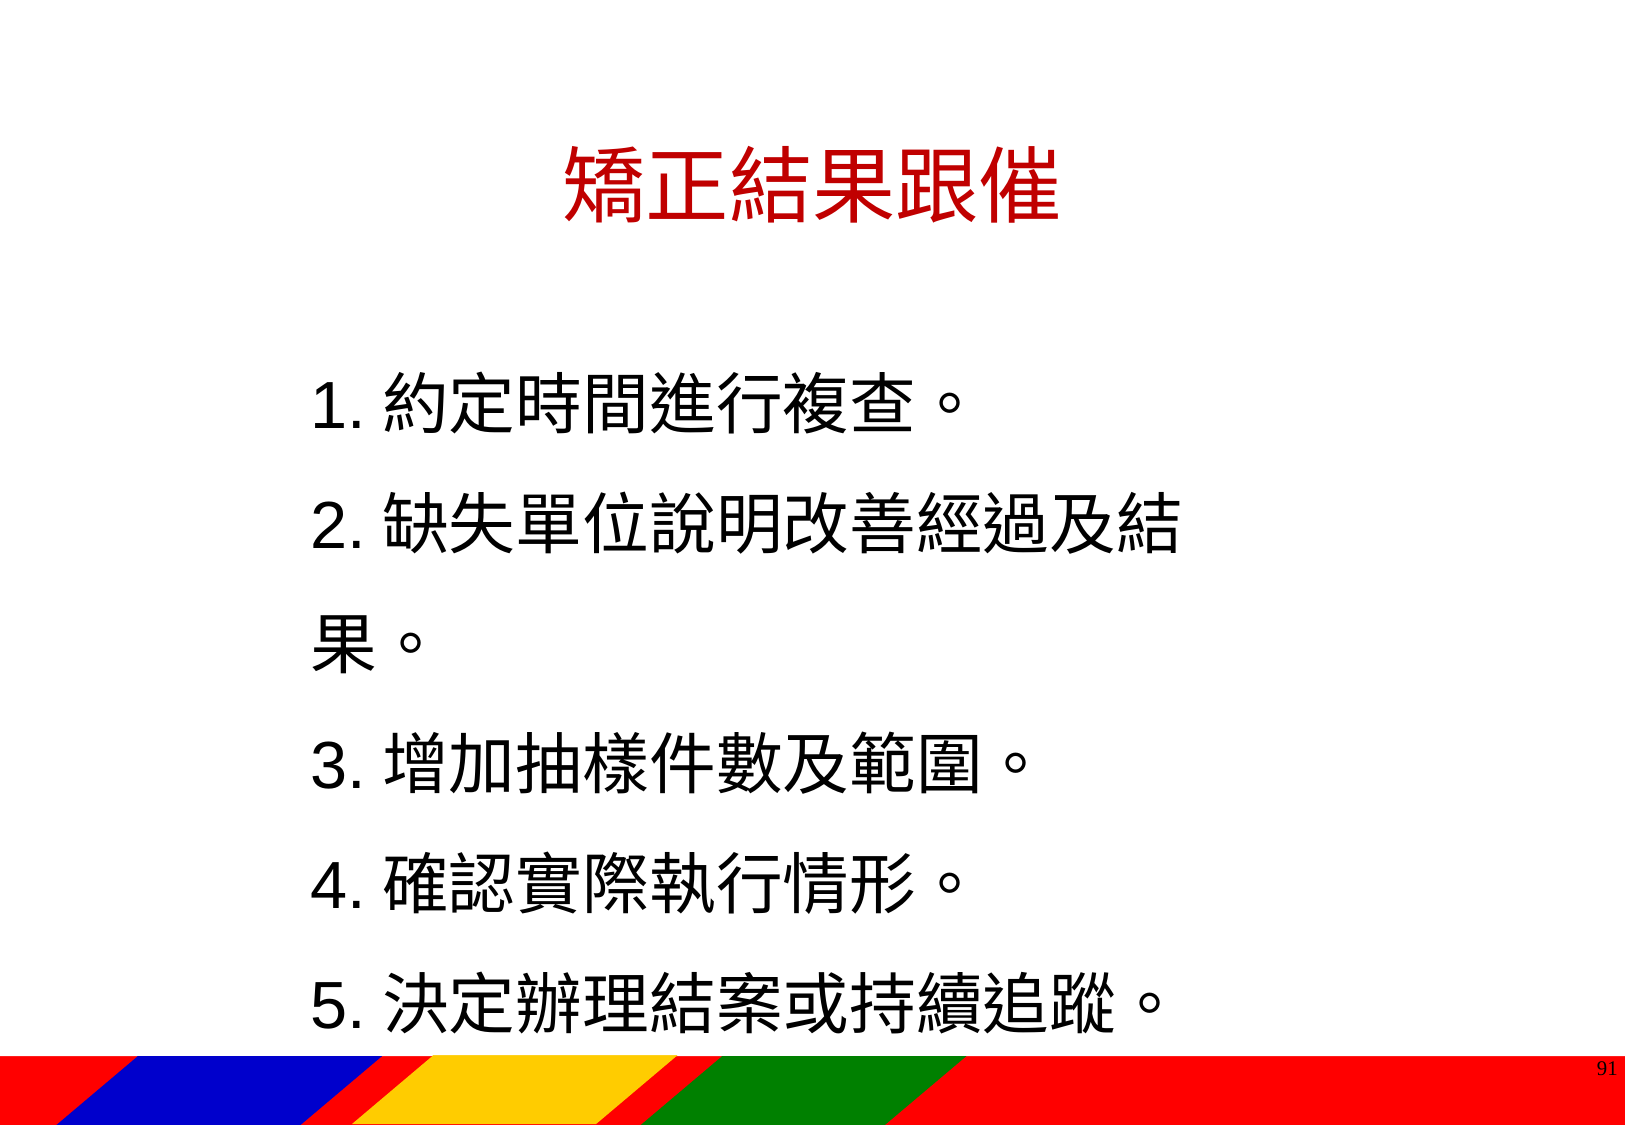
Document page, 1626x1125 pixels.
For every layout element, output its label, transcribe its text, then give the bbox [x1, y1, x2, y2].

text_box 矯正結果跟催 [148, 135, 1476, 241]
text_box 90 [1374, 1047, 1625, 1122]
text_box 1.約定時間進行複查。 2.缺失單位說明改善經過及結果。 3.增加抽樣件數及範圍。 4.確認實際執行情形。 5.決定辦理結案或持續追蹤。 [296, 314, 1329, 980]
